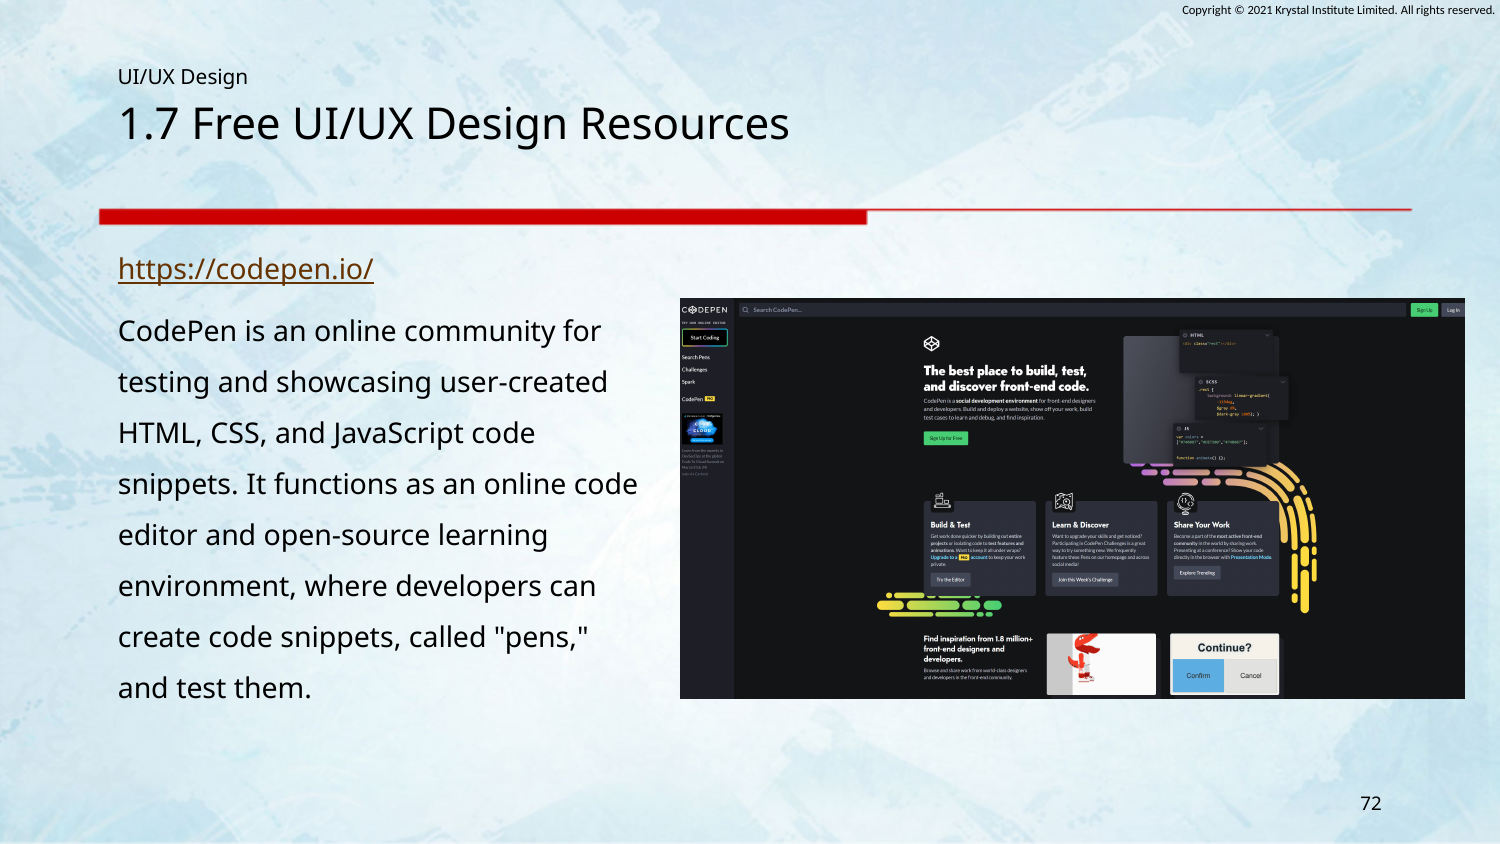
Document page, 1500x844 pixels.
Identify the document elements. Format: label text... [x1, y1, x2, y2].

picture [0, 0, 1500, 844]
slide_number 72 [1059, 782, 1397, 827]
list https://codepen.io/ CodePen is an online community for testing and showcasing user-created HTML, CSS, and JavaScript code snippets. It functions as an online code editor and open-source learning environment, where developers can create code snippets, called "pens," and test them. [102, 223, 659, 724]
title 1.7 Free UI/UX Design Resources [102, 94, 1397, 157]
